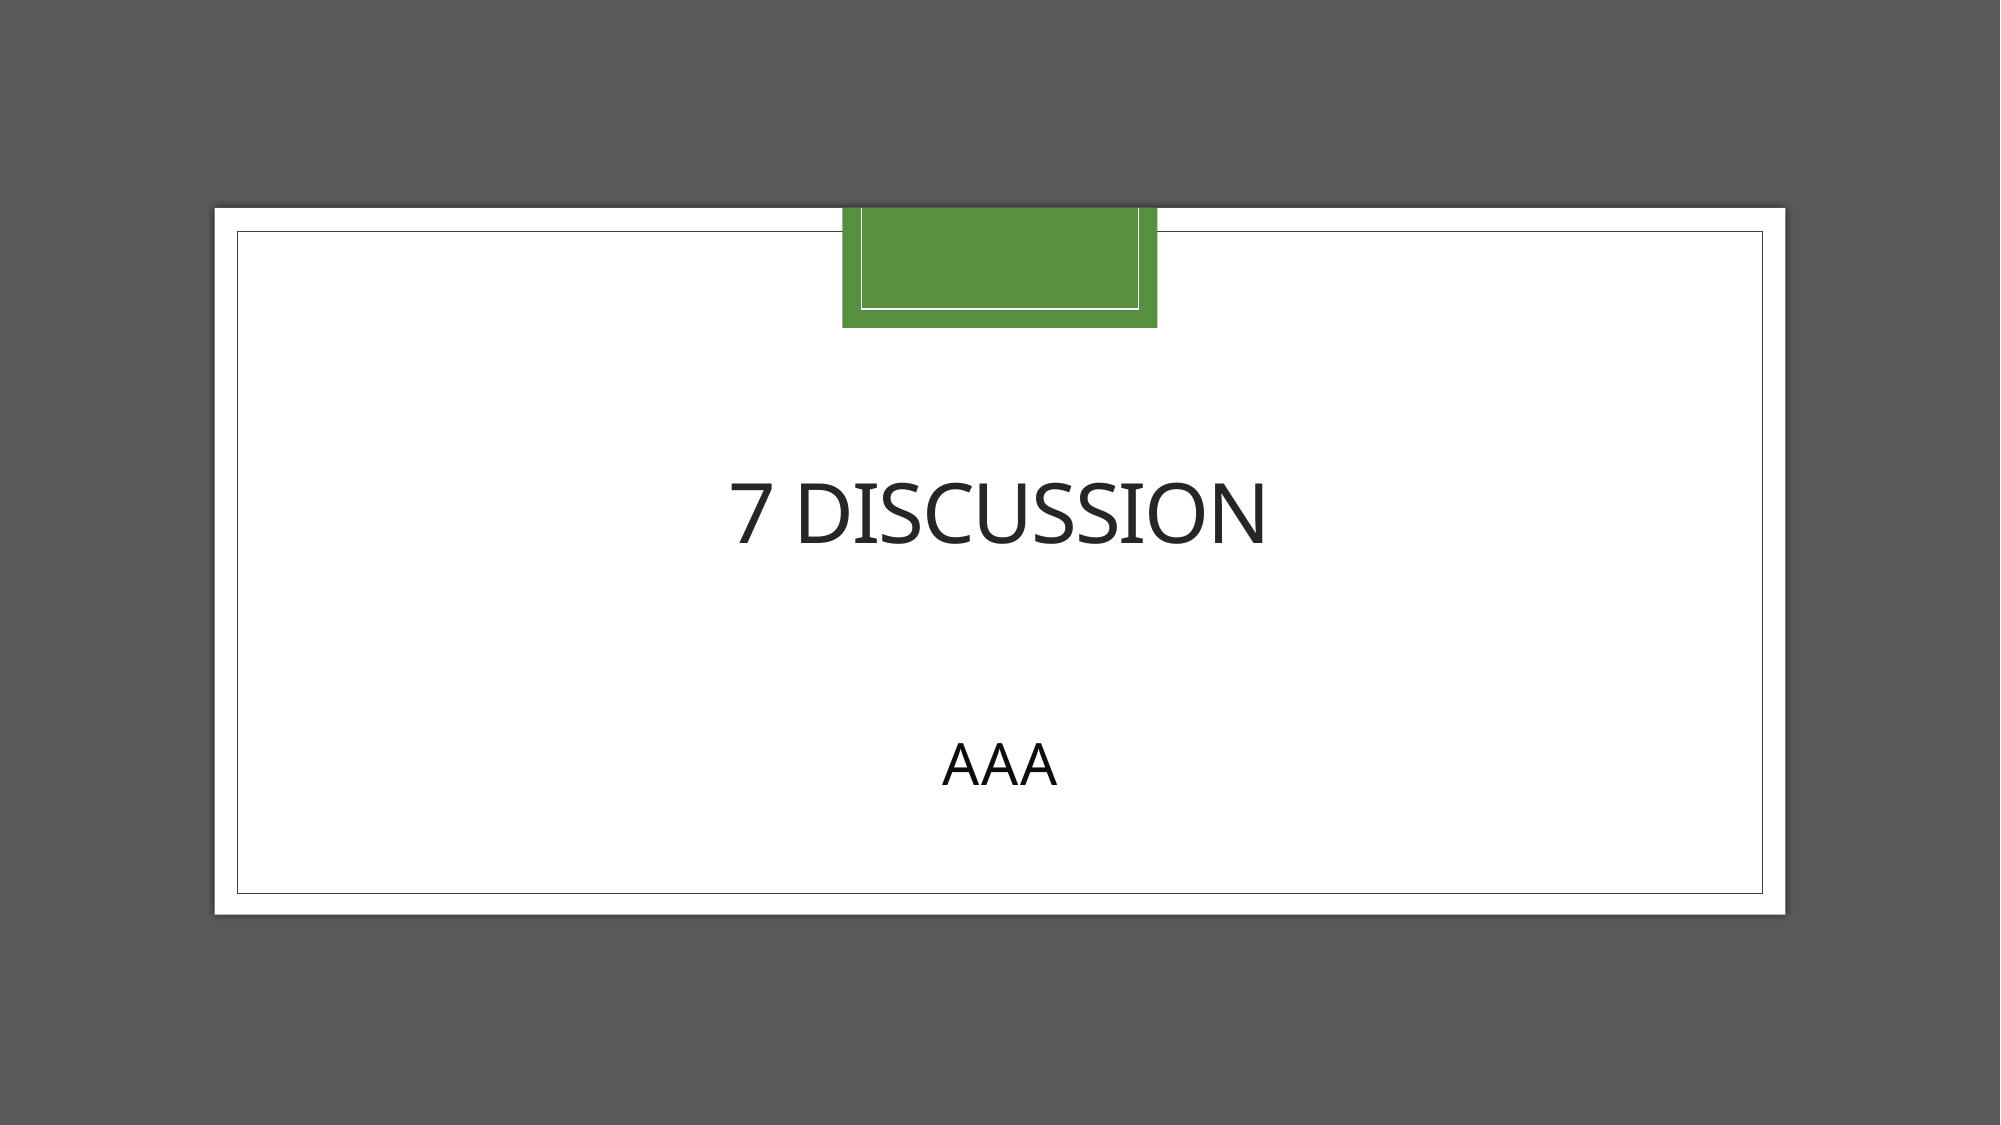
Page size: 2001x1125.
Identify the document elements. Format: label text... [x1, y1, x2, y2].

title 7 Discussion [267, 368, 1733, 713]
subtitle AAA [267, 713, 1734, 843]
